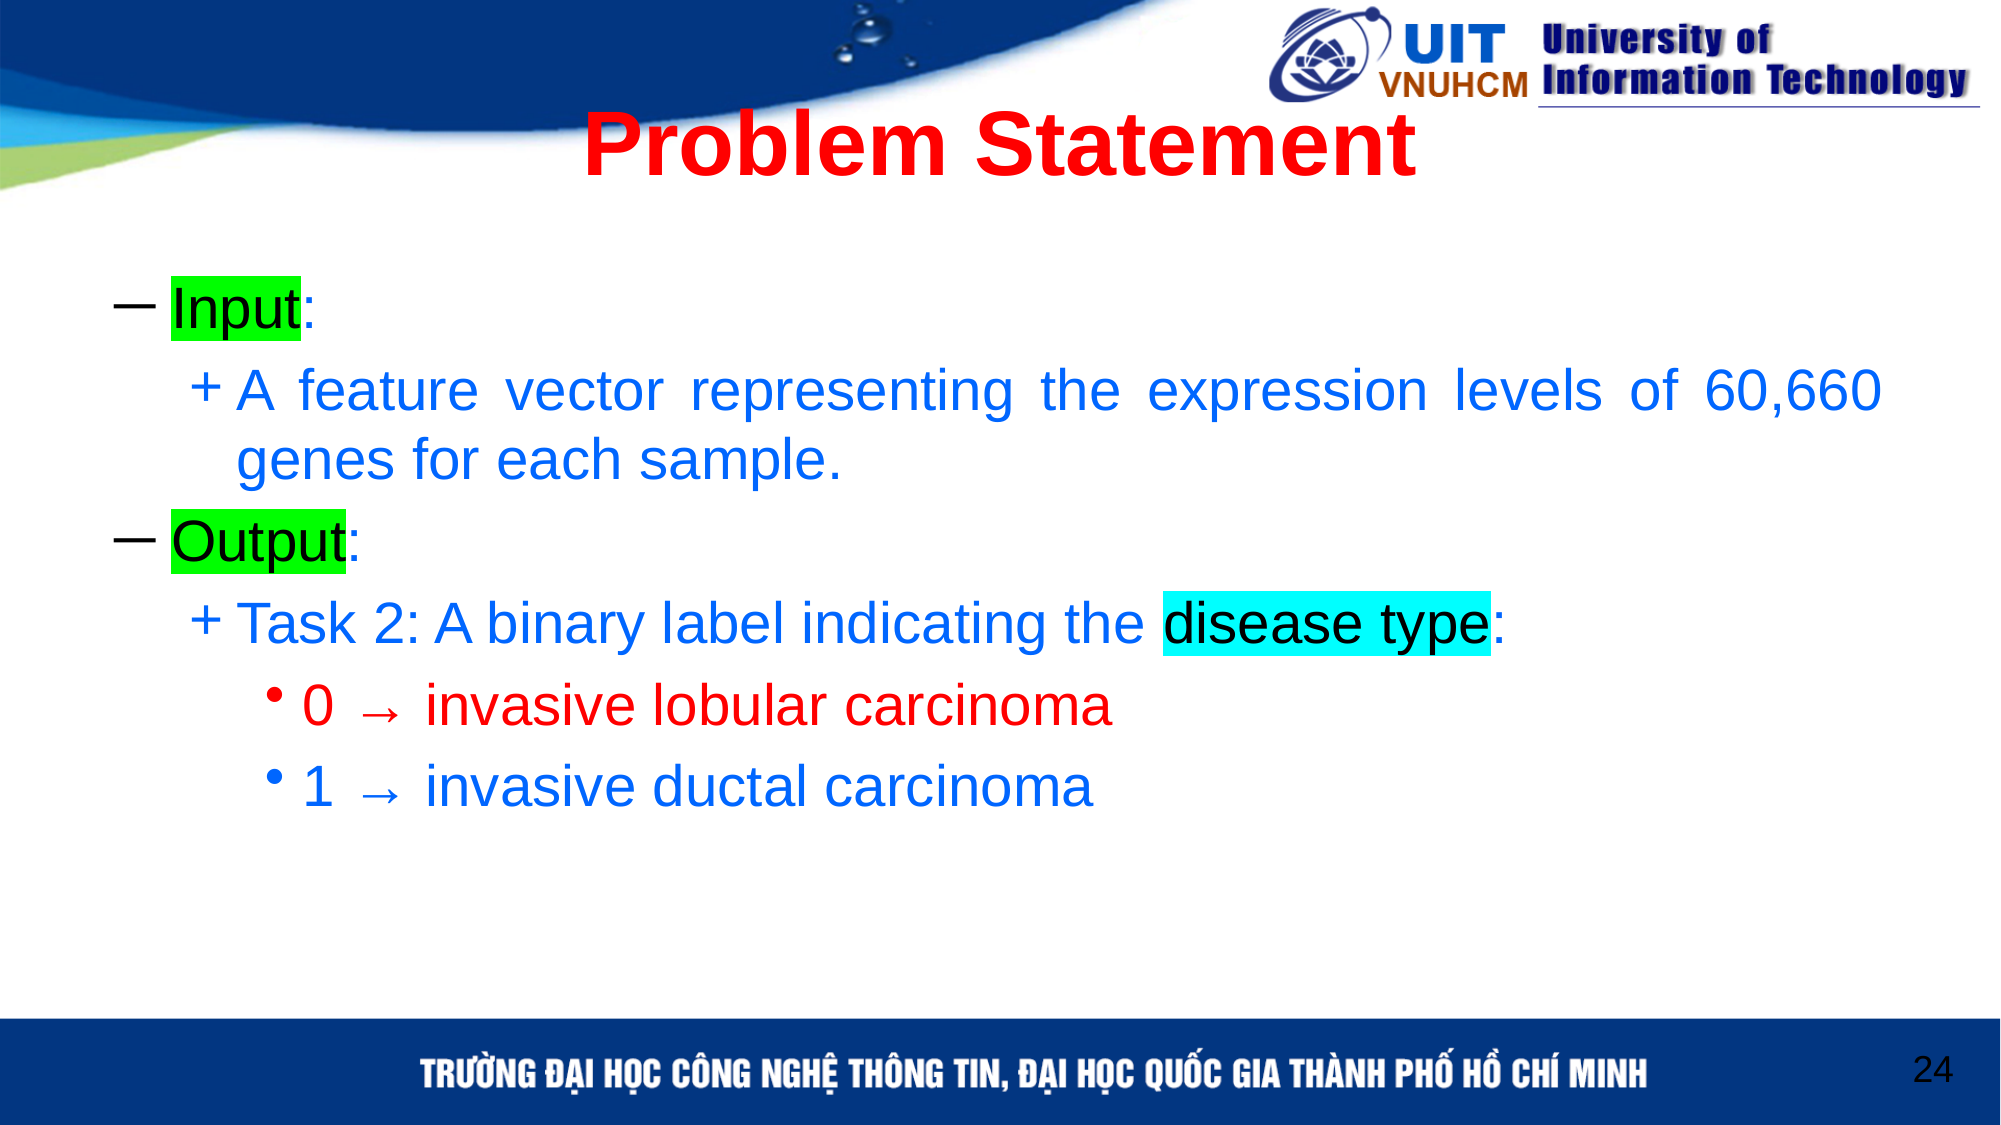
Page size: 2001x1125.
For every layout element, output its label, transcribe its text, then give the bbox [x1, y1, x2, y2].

list Input: A feature vector representing the expression levels of 60,660 genes for each sample. Output: Task 2: A binary label indicating the disease type: 0 → invasive lobular carcinoma 1 → invasive ductal carcinoma [99, 262, 1900, 1005]
title Problem Statement [99, 45, 1900, 233]
picture [0, 0, 2001, 1125]
